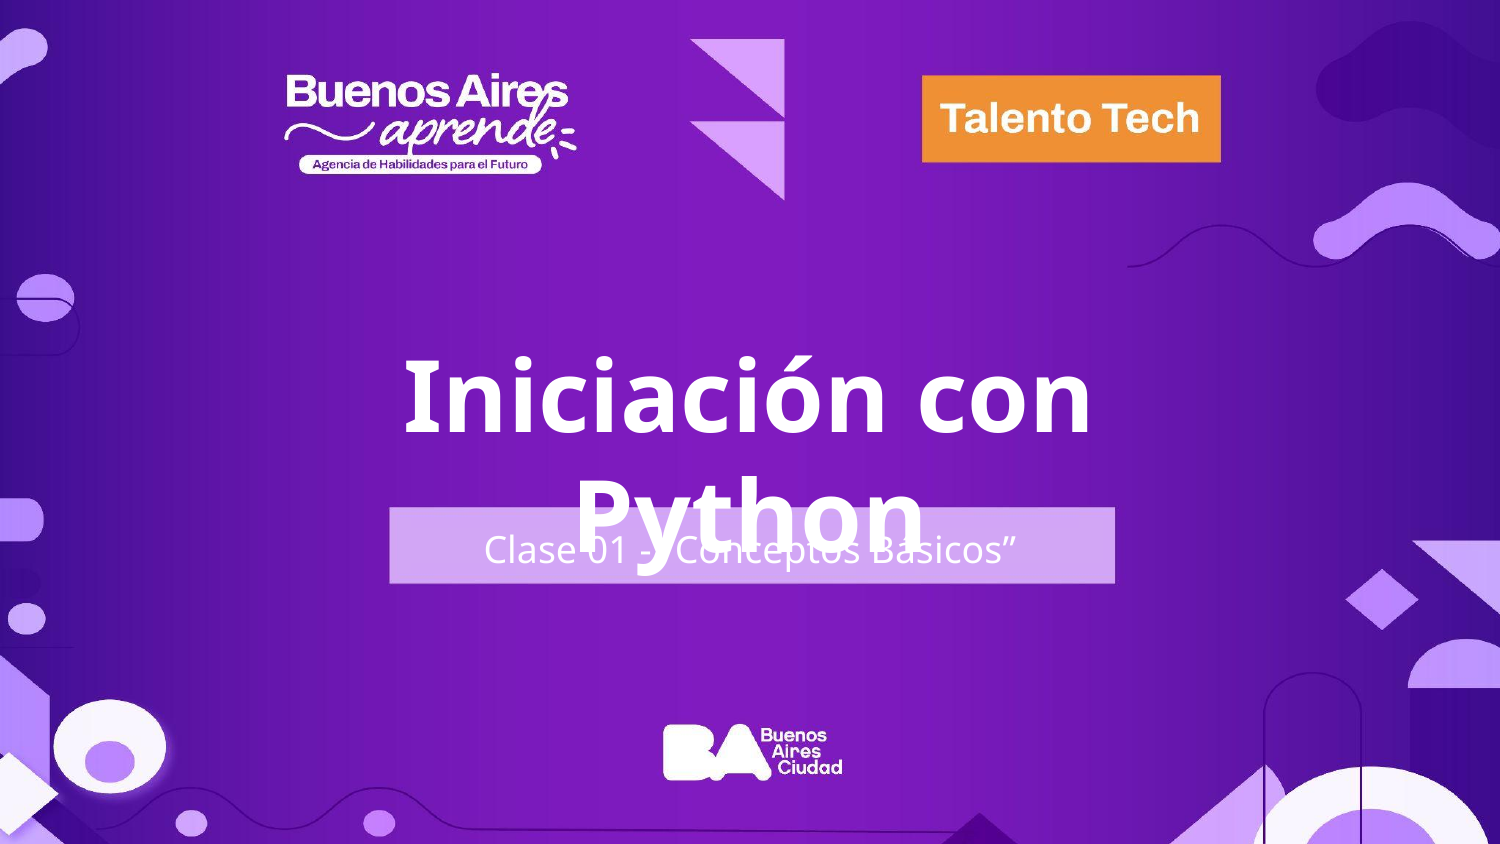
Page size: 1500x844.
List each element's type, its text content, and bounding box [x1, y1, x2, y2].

text_box Clase 01 - “Conceptos Básicos” [399, 511, 1101, 583]
picture [0, 0, 1500, 844]
text_box Iniciación con Python [223, 317, 1277, 485]
